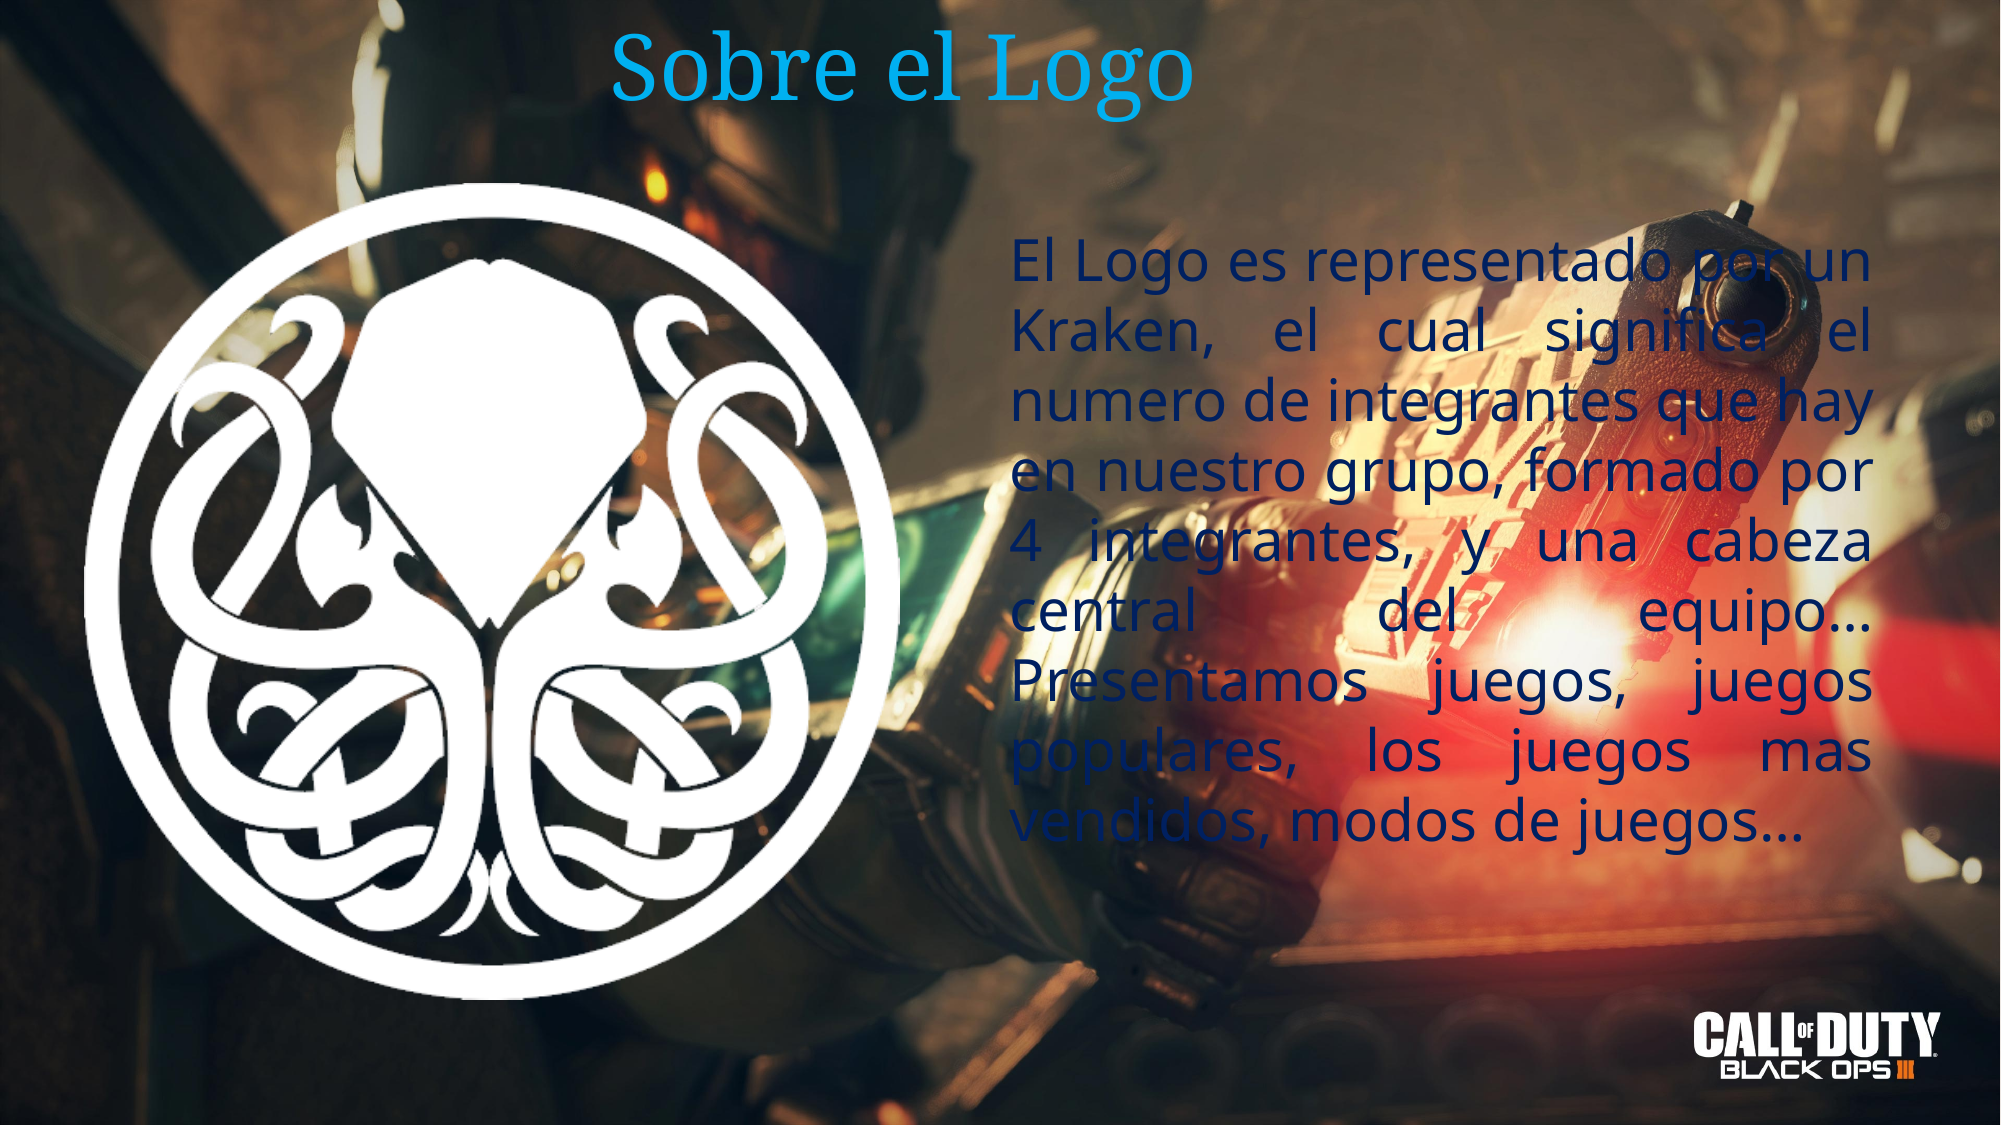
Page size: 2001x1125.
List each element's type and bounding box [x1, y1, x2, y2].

picture [84, 183, 901, 1000]
list [0, 0, 2000, 1125]
